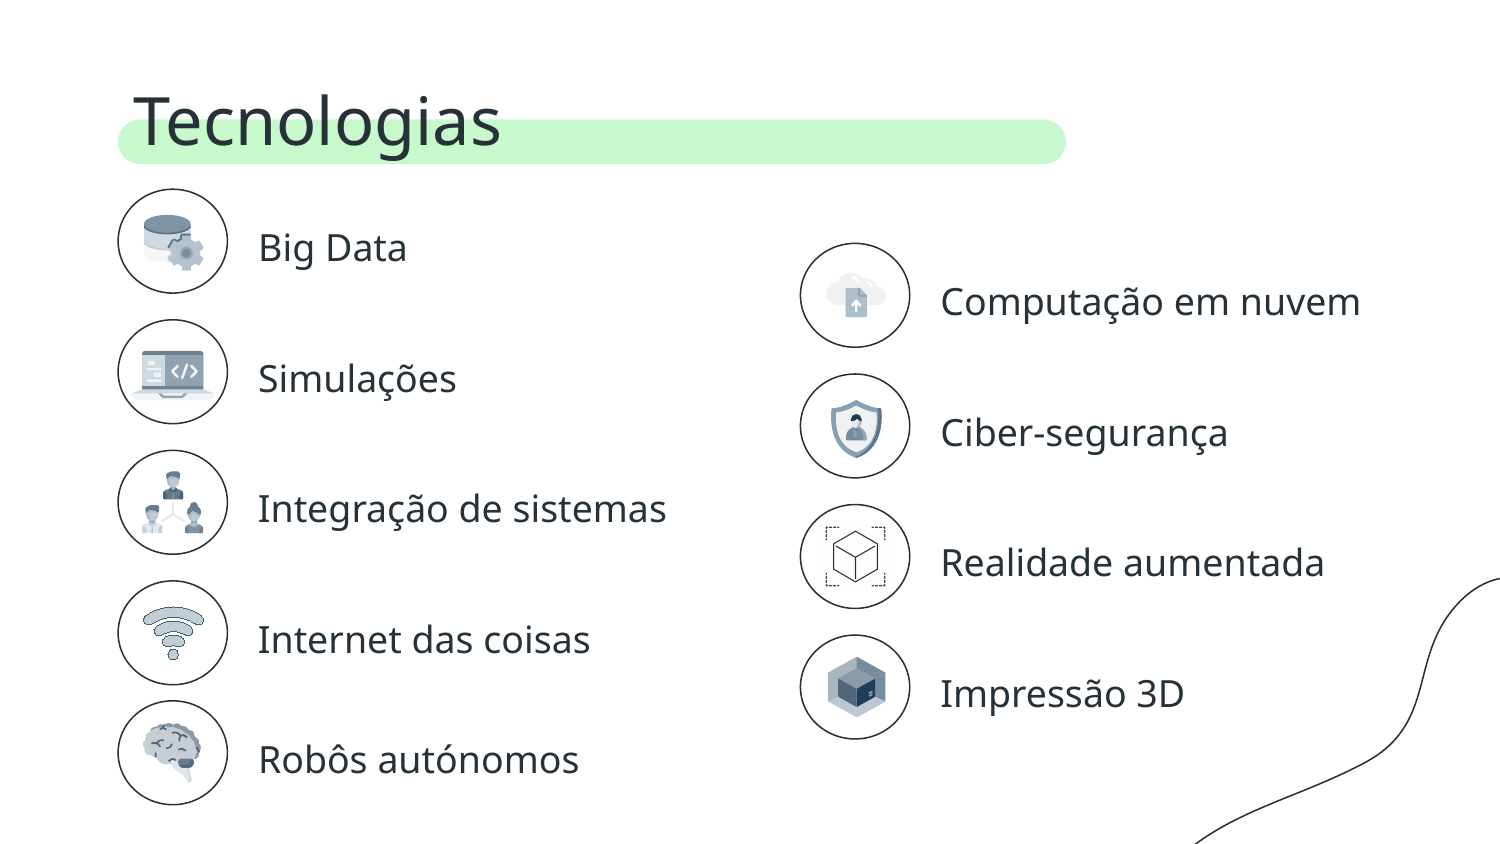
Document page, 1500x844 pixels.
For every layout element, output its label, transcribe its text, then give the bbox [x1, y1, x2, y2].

text_box [800, 504, 910, 590]
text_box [825, 272, 887, 318]
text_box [131, 350, 214, 401]
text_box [827, 656, 886, 718]
text_box [800, 635, 910, 739]
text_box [142, 722, 202, 783]
title Tecnologias [118, 63, 1382, 165]
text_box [142, 606, 205, 660]
picture [818, 520, 892, 593]
text_box Simulações [243, 339, 555, 386]
text_box Ciber-segurança [925, 393, 1332, 441]
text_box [142, 471, 204, 534]
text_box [143, 214, 204, 271]
text_box Internet das coisas [243, 600, 684, 648]
text_box [828, 602, 882, 609]
text_box [133, 408, 211, 424]
text_box [118, 319, 228, 399]
text_box [118, 450, 228, 555]
text_box [118, 189, 228, 294]
text_box Computação em nuvem [925, 263, 1460, 310]
text_box [800, 243, 910, 348]
text_box Realidade aumentada [925, 524, 1410, 571]
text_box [830, 399, 883, 459]
text_box [800, 373, 910, 478]
text_box [118, 580, 228, 685]
text_box [118, 700, 228, 805]
subtitle Big Data [243, 209, 555, 256]
text_box Impressão 3D [925, 655, 1237, 702]
text_box Integração de sistemas [243, 470, 773, 517]
text_box Robôs autónomos [243, 720, 730, 767]
